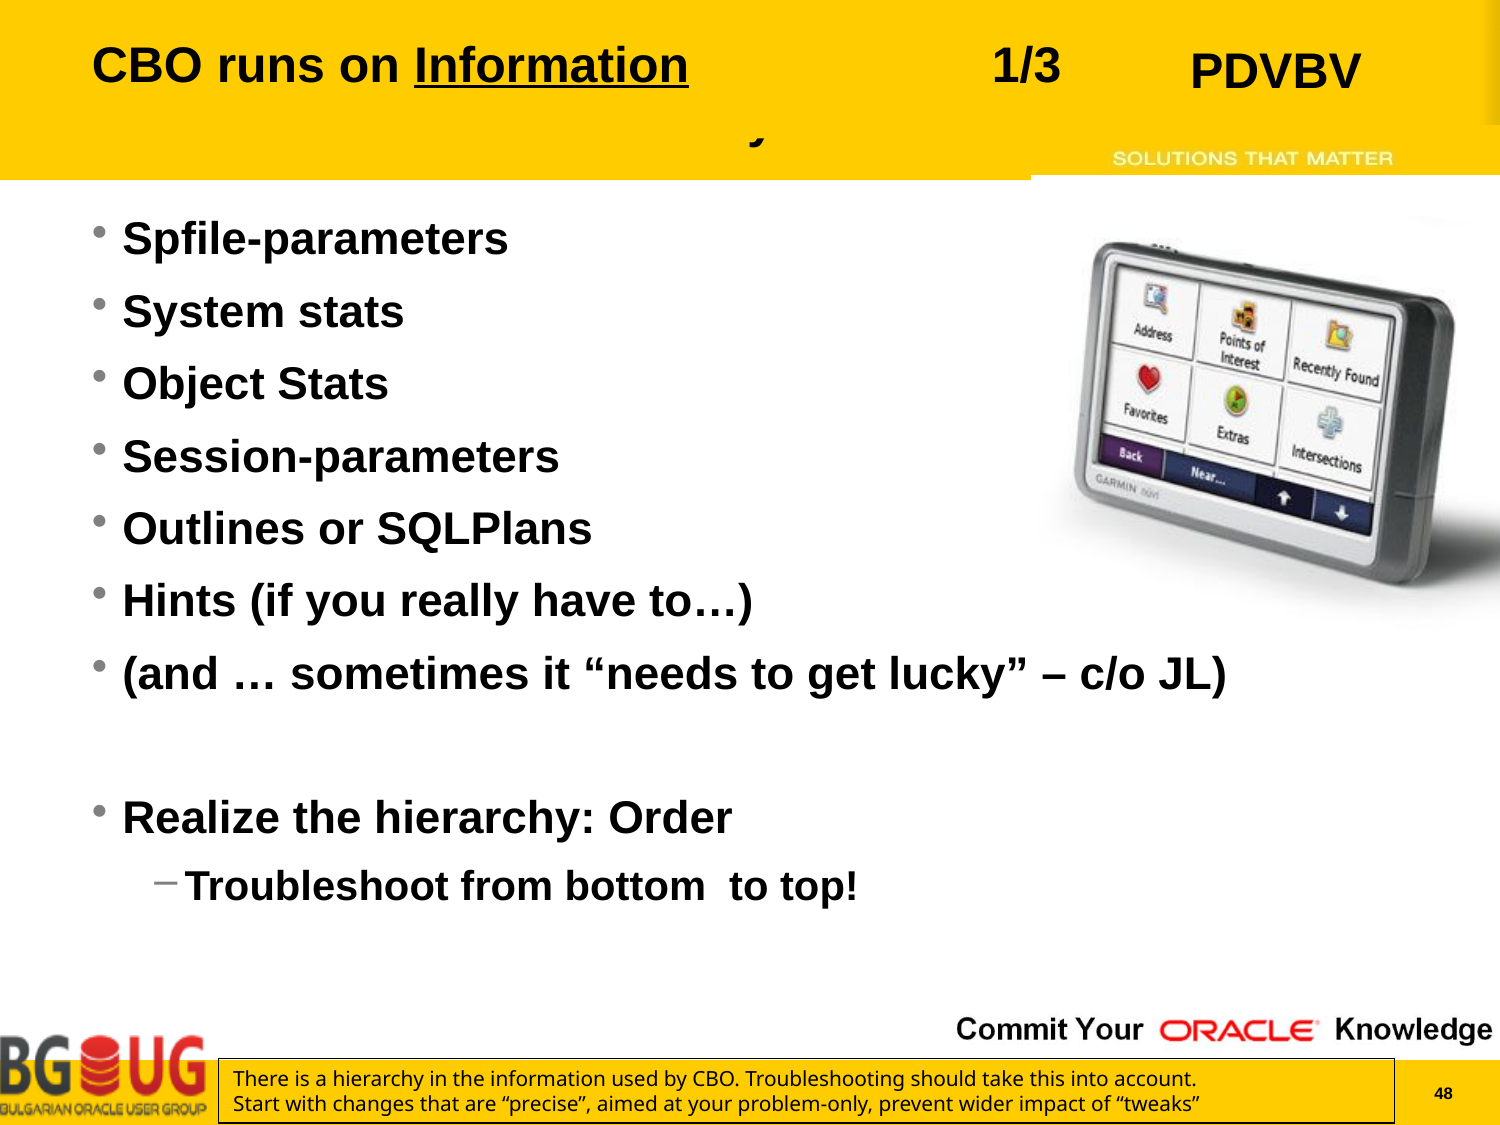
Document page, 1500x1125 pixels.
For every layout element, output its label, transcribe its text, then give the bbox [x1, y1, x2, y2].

list Spfile-parameters System stats Object Stats Session-parameters Outlines or SQLPlans Hints (if you really have to…) (and … sometimes it “needs to get lucky” – c/o JL) Realize the hierarchy: Order Troubleshoot from bottom to top! [76, 207, 1436, 966]
picture [1030, 137, 1500, 645]
picture [1160, 0, 1500, 125]
slide_number 48 [1409, 1074, 1468, 1100]
title CBO runs on Information 1/3 [76, 45, 1114, 139]
picture [0, 1034, 207, 1121]
text_box There is a hierarchy in the information used by CBO. Troubleshooting should take this into account. Start with changes that are “precise”, aimed at your problem-only, prevent wider impact of “tweaks” [218, 1058, 1395, 1123]
picture [952, 1011, 1500, 1050]
